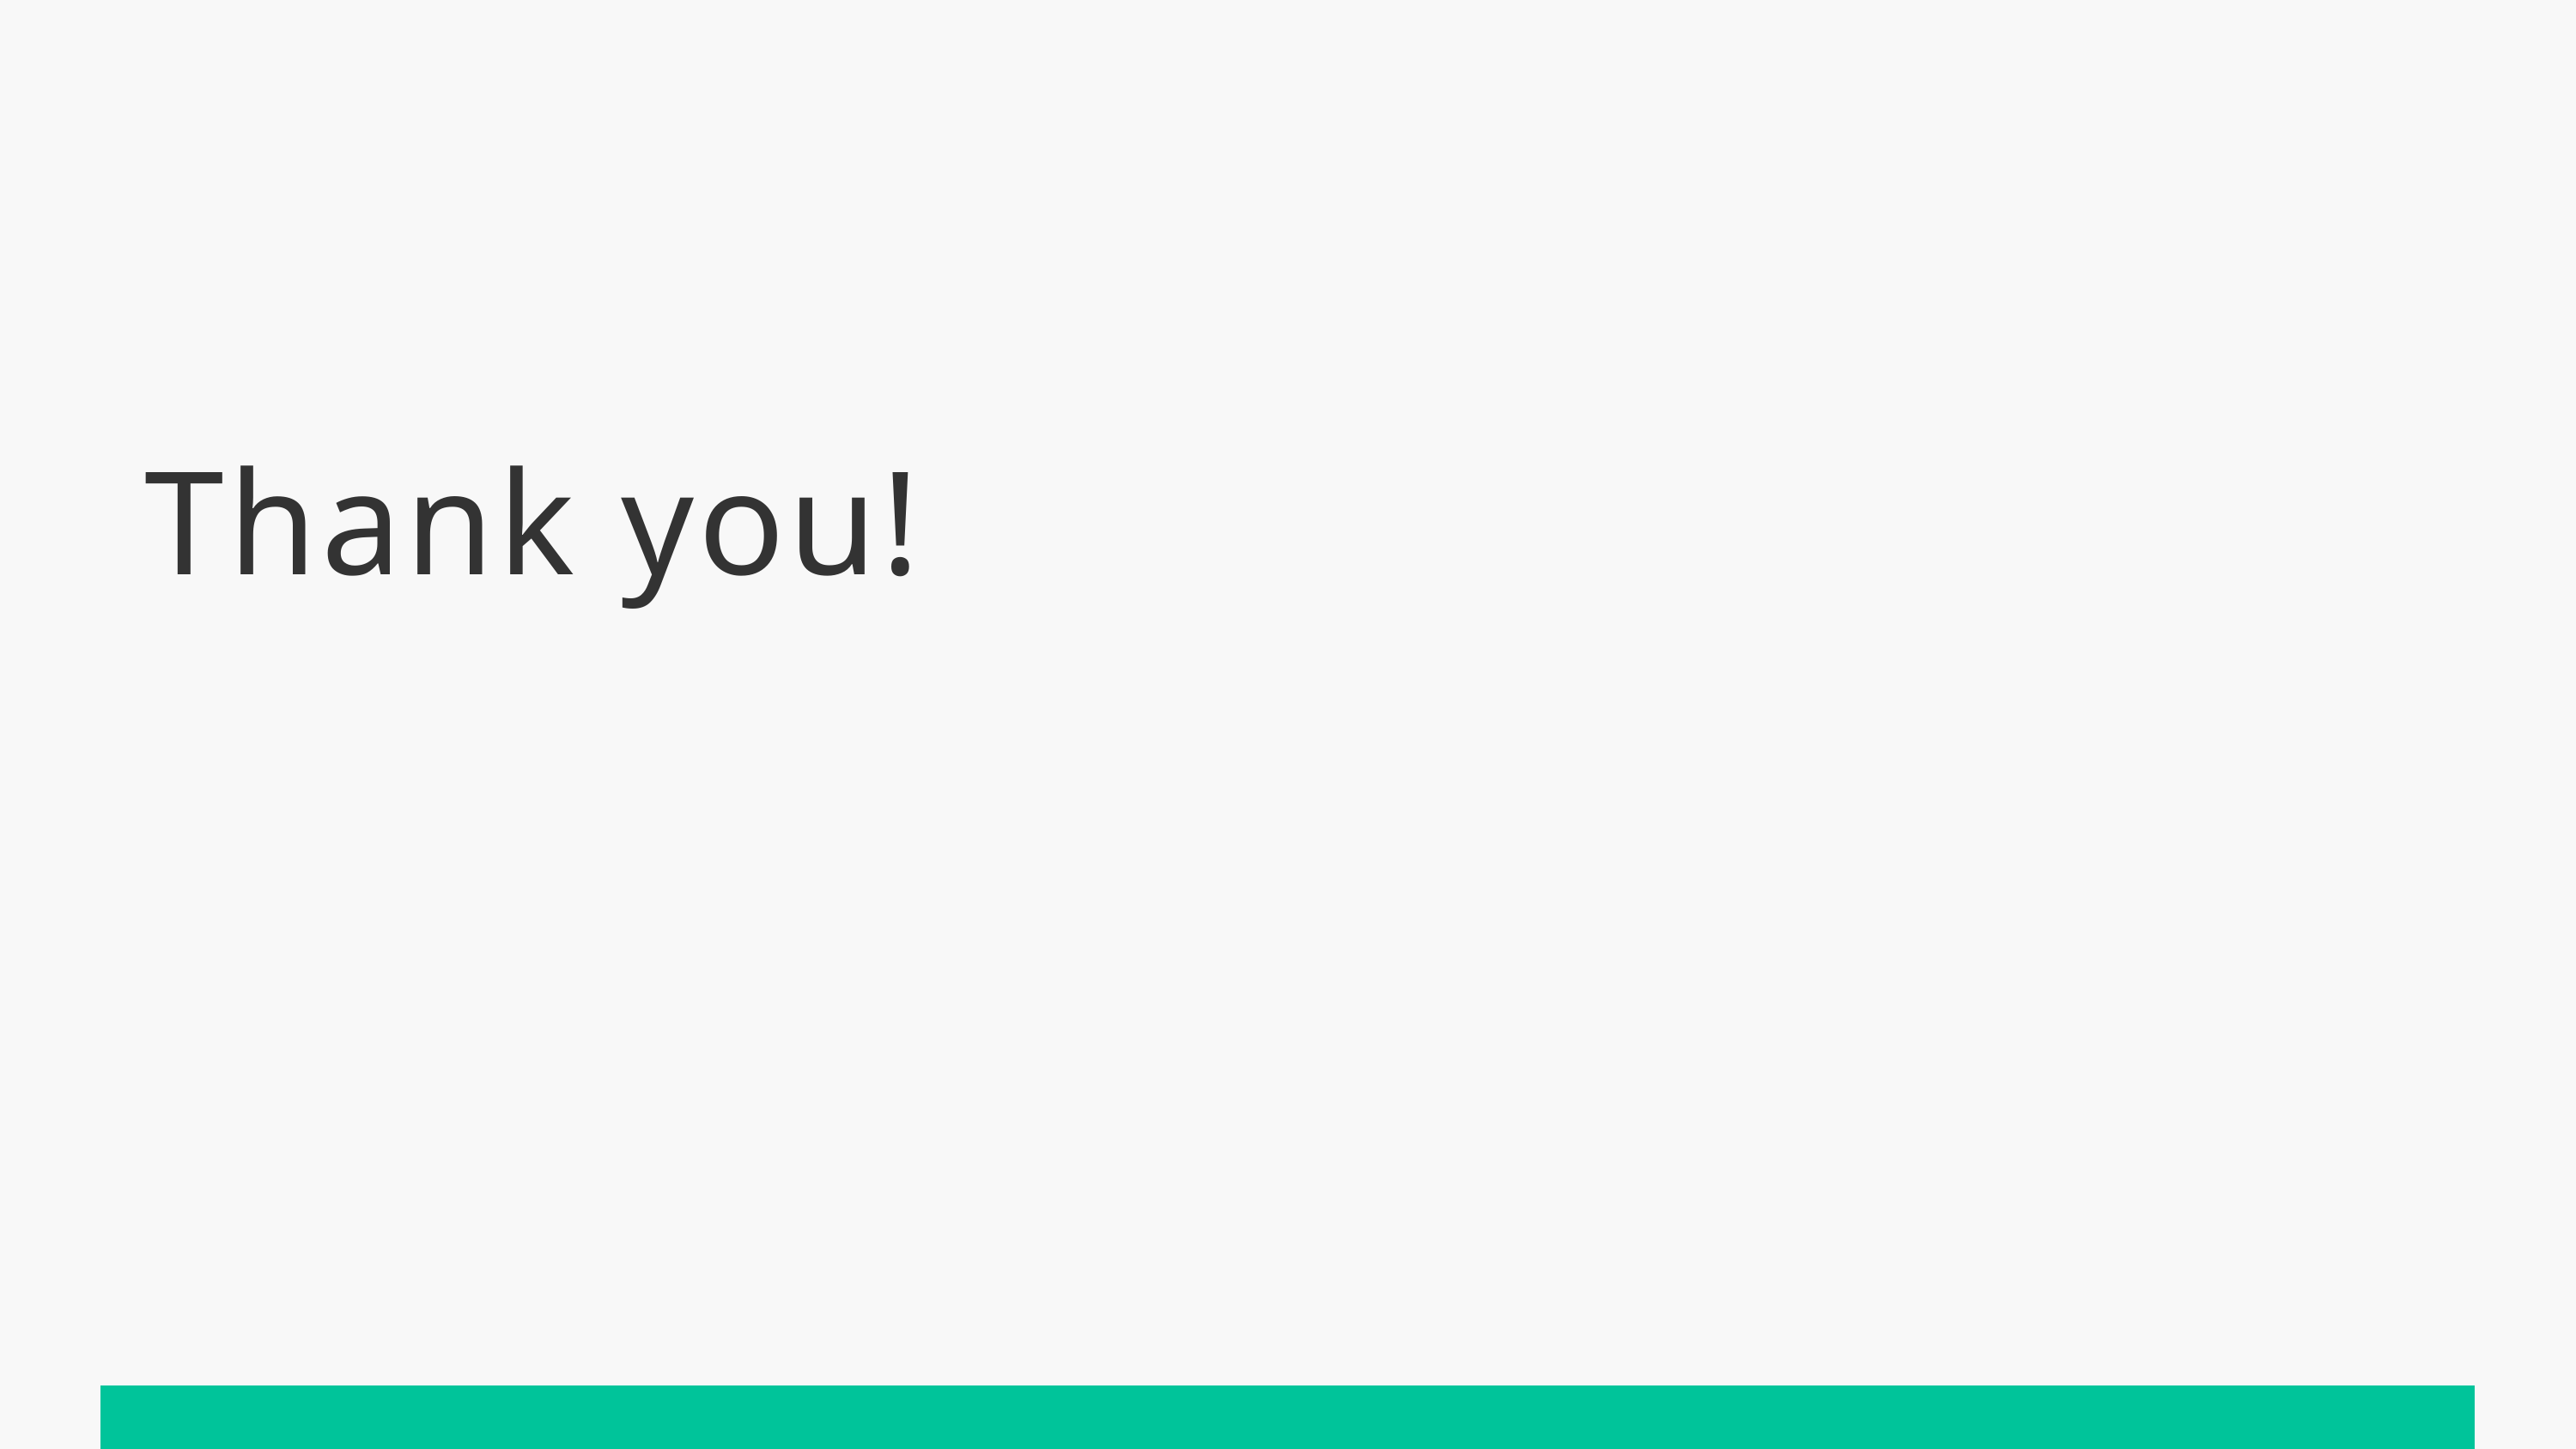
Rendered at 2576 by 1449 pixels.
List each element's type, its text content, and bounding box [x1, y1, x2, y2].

text_box Thank you! [144, 431, 1467, 603]
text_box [100, 1385, 2476, 1449]
